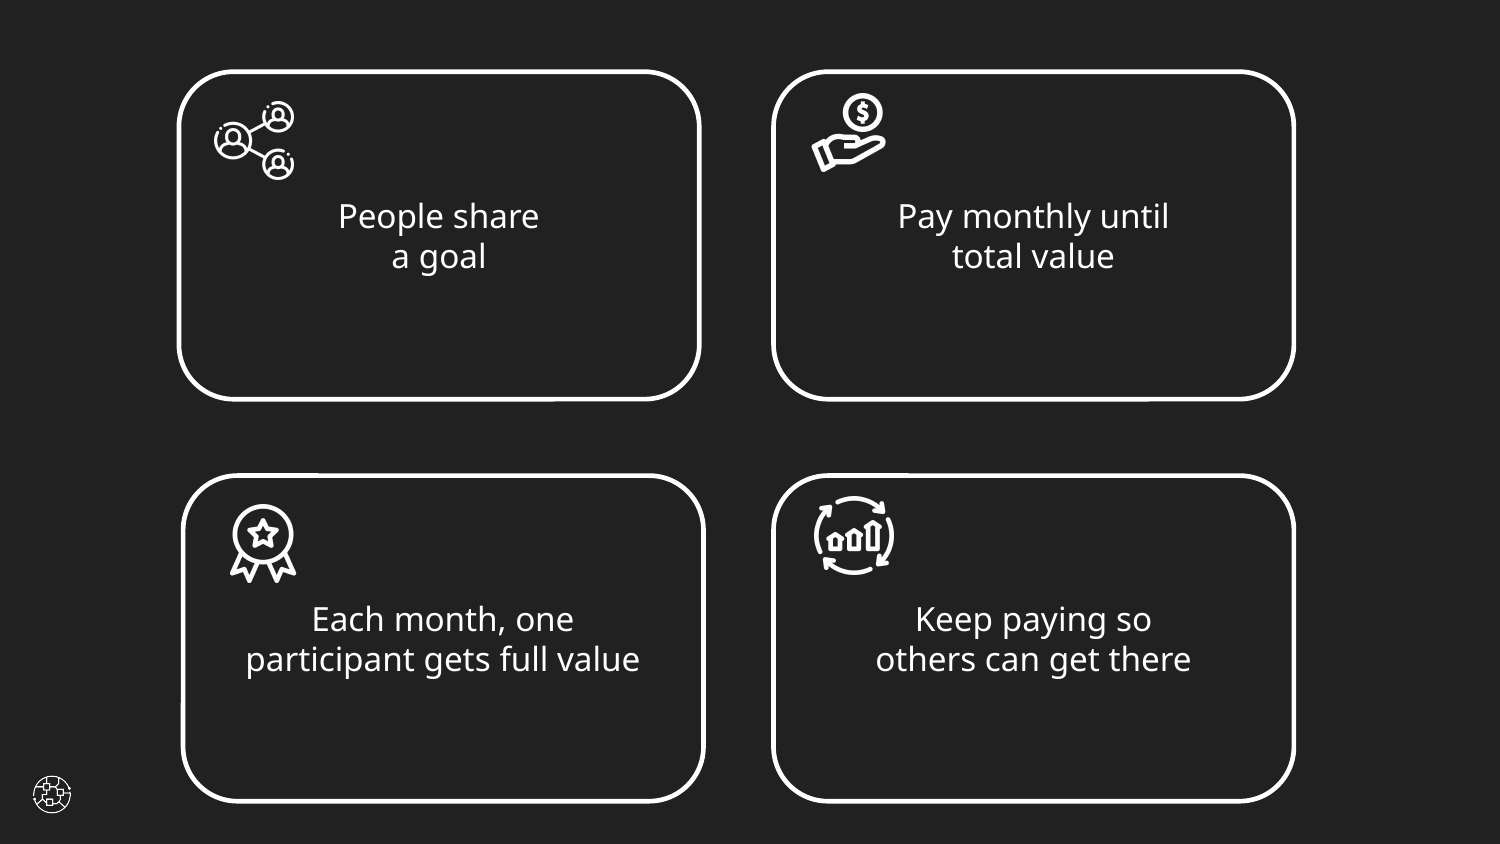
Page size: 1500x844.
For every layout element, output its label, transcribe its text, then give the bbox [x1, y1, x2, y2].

picture [223, 504, 304, 583]
text_box People share a goal [178, 71, 700, 400]
text_box Keep paying so others can get there [773, 475, 1294, 802]
text_box Pay monthly until total value [773, 71, 1294, 400]
picture [31, 773, 73, 816]
picture [813, 496, 894, 575]
picture [213, 101, 294, 180]
text_box Each month, one participant gets full value [183, 475, 704, 802]
picture [808, 93, 889, 172]
